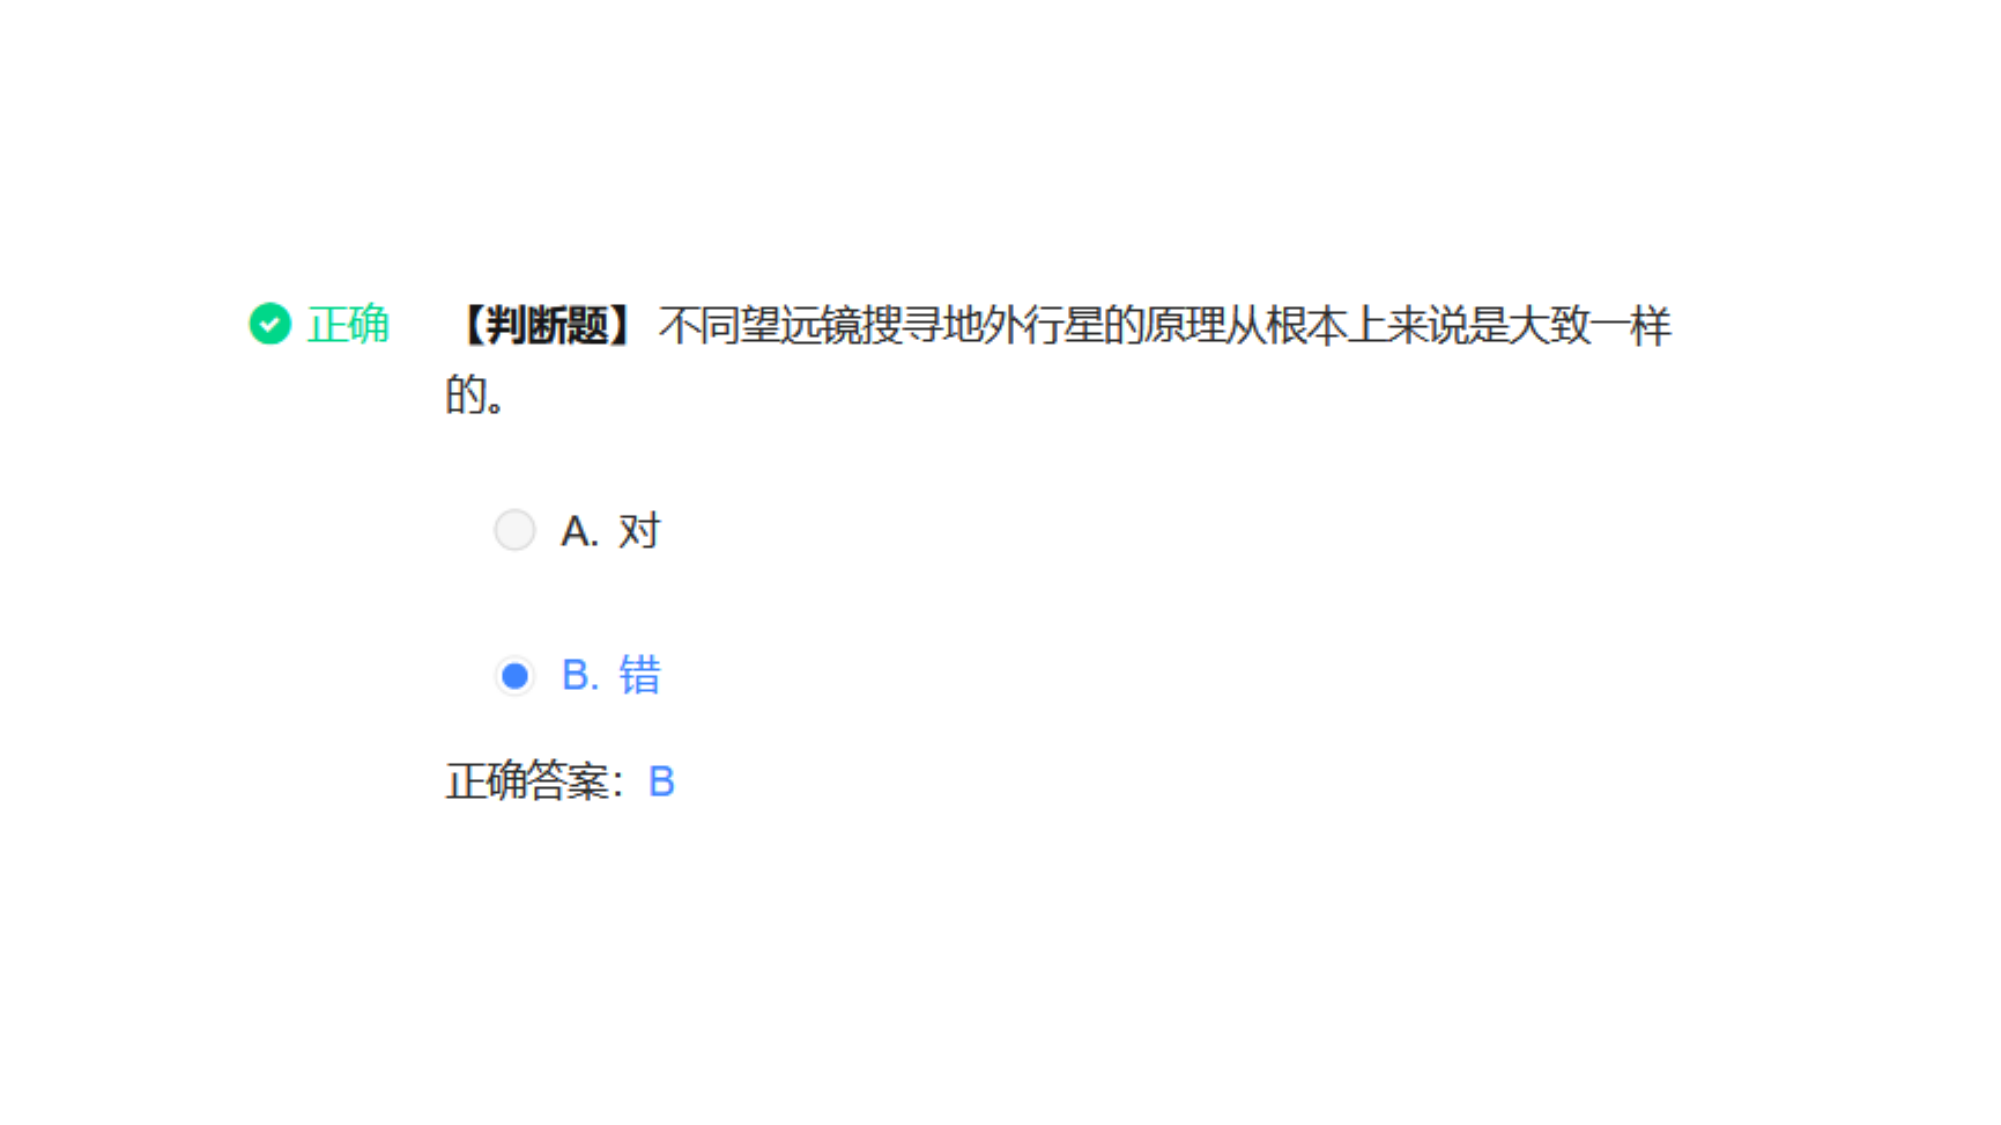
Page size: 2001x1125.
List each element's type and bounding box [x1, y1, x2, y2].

picture [244, 289, 1756, 836]
